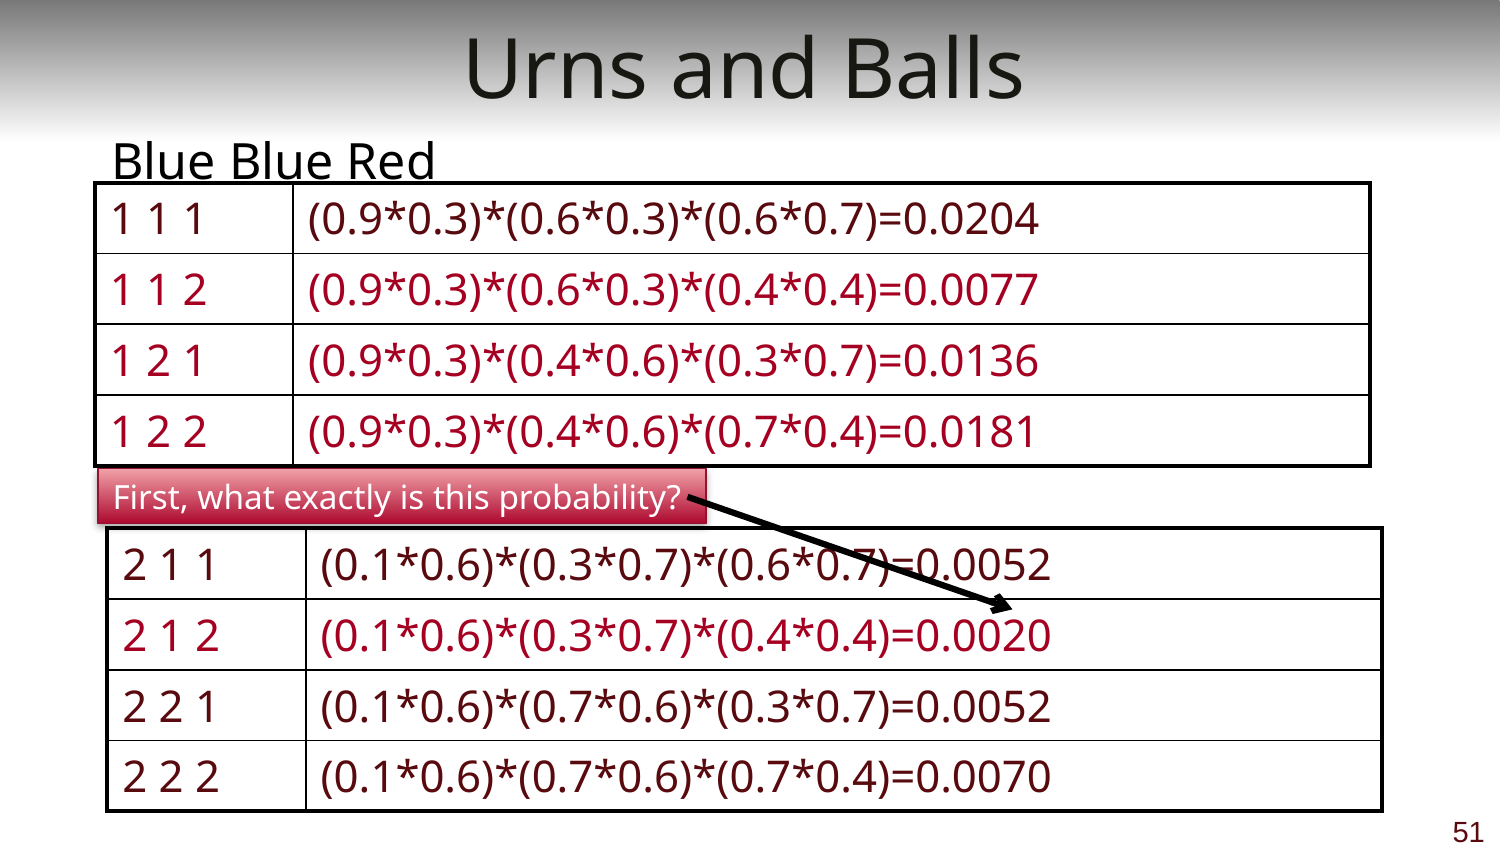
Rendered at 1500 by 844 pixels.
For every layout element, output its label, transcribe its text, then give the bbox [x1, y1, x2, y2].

table_cell (0.1*0.6)*(0.7*0.6)*(0.7*0.4)=0.0070 [307, 741, 1380, 809]
table_header 1 1 1 [97, 197, 292, 253]
table_cell 2 2 1 [109, 671, 305, 740]
table_cell (0.1*0.6)*(0.3*0.7)*(0.4*0.4)=0.0020 [307, 600, 1380, 669]
table_cell 1 2 2 [97, 396, 292, 464]
text_box [111, 200, 142, 257]
table_cell (0.9*0.3)*(0.6*0.3)*(0.4*0.4)=0.0077 [294, 254, 1368, 323]
table_header 2 1 1 [109, 533, 305, 598]
table_cell 2 1 2 [109, 600, 305, 669]
table_cell (0.9*0.3)*(0.4*0.6)*(0.7*0.4)=0.0181 [294, 396, 1368, 464]
table_cell 2 2 2 [109, 741, 305, 809]
text_box First, what exactly is this probability? [97, 468, 707, 524]
slide_number 51 [1424, 806, 1500, 844]
title Urns and Balls [12, 0, 1475, 132]
table_cell (0.1*0.6)*(0.7*0.6)*(0.3*0.7)=0.0052 [307, 671, 1380, 740]
table_header (0.1*0.6)*(0.3*0.7)*(0.6*0.7)=0.0052 [1016, 530, 1380, 598]
table_cell 1 2 1 [97, 325, 292, 394]
table_cell 1 1 2 [97, 254, 292, 323]
text_box Blue Blue Red [96, 121, 452, 197]
table_header (0.1*0.6)*(0.3*0.7)*(0.6*0.7)=0.0052 [307, 533, 682, 598]
table_cell (0.9*0.3)*(0.4*0.6)*(0.3*0.7)=0.0136 [294, 325, 1368, 394]
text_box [687, 496, 1013, 610]
table_header (0.9*0.3)*(0.6*0.3)*(0.6*0.7)=0.0204 [294, 185, 1368, 253]
